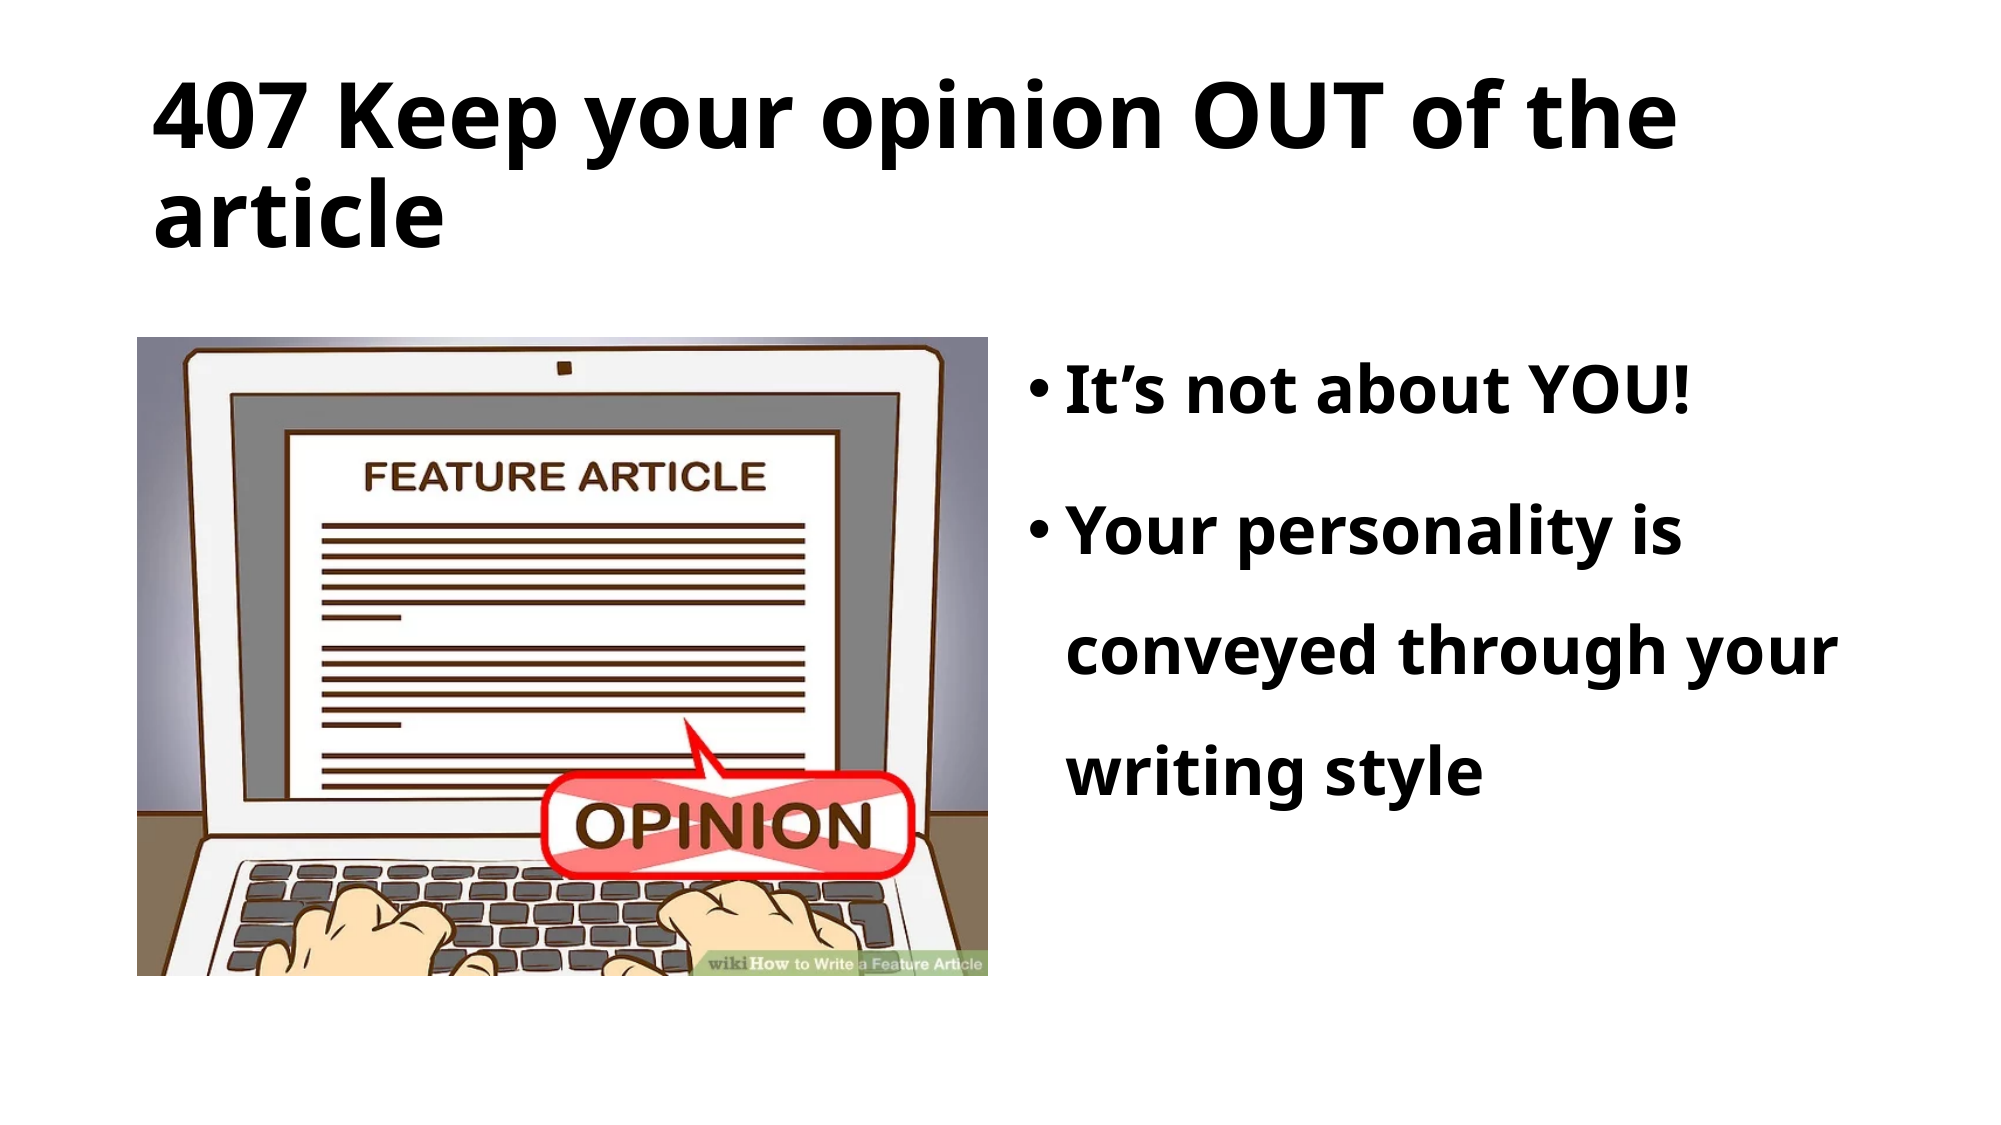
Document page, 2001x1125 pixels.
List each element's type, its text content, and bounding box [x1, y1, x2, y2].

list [137, 337, 988, 976]
list It’s not about YOU! Your personality is conveyed through your writing style [1012, 299, 1961, 1014]
title 407 Keep your opinion OUT of the article [137, 59, 1923, 278]
